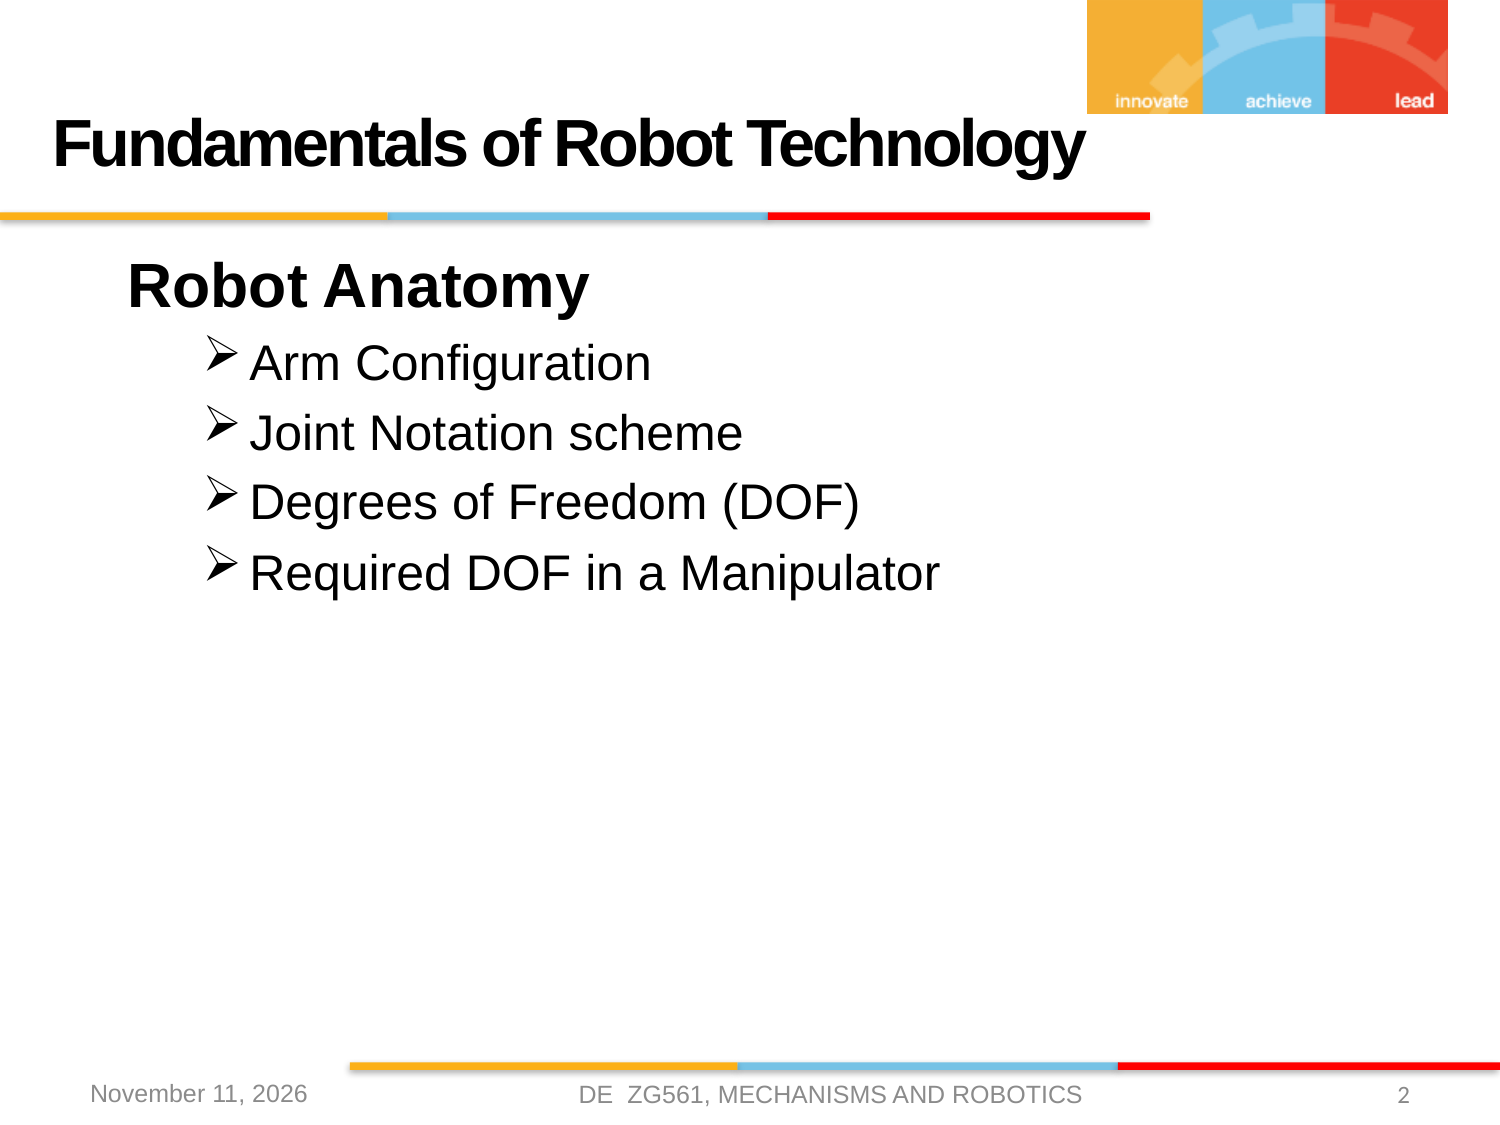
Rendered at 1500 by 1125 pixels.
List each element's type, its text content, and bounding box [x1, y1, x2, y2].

slide_number 2 [1250, 1062, 1425, 1125]
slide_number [75, 1062, 425, 1123]
title Fundamentals of Robot Technology [37, 75, 1467, 204]
picture [1087, 0, 1448, 75]
footer DE ZG561, MECHANISMS AND ROBOTICS [474, 1063, 1188, 1125]
list Robot Anatomy Arm Configuration Joint Notation scheme Degrees of Freedom (DOF) Required DOF in a Manipulator [112, 237, 1388, 1063]
